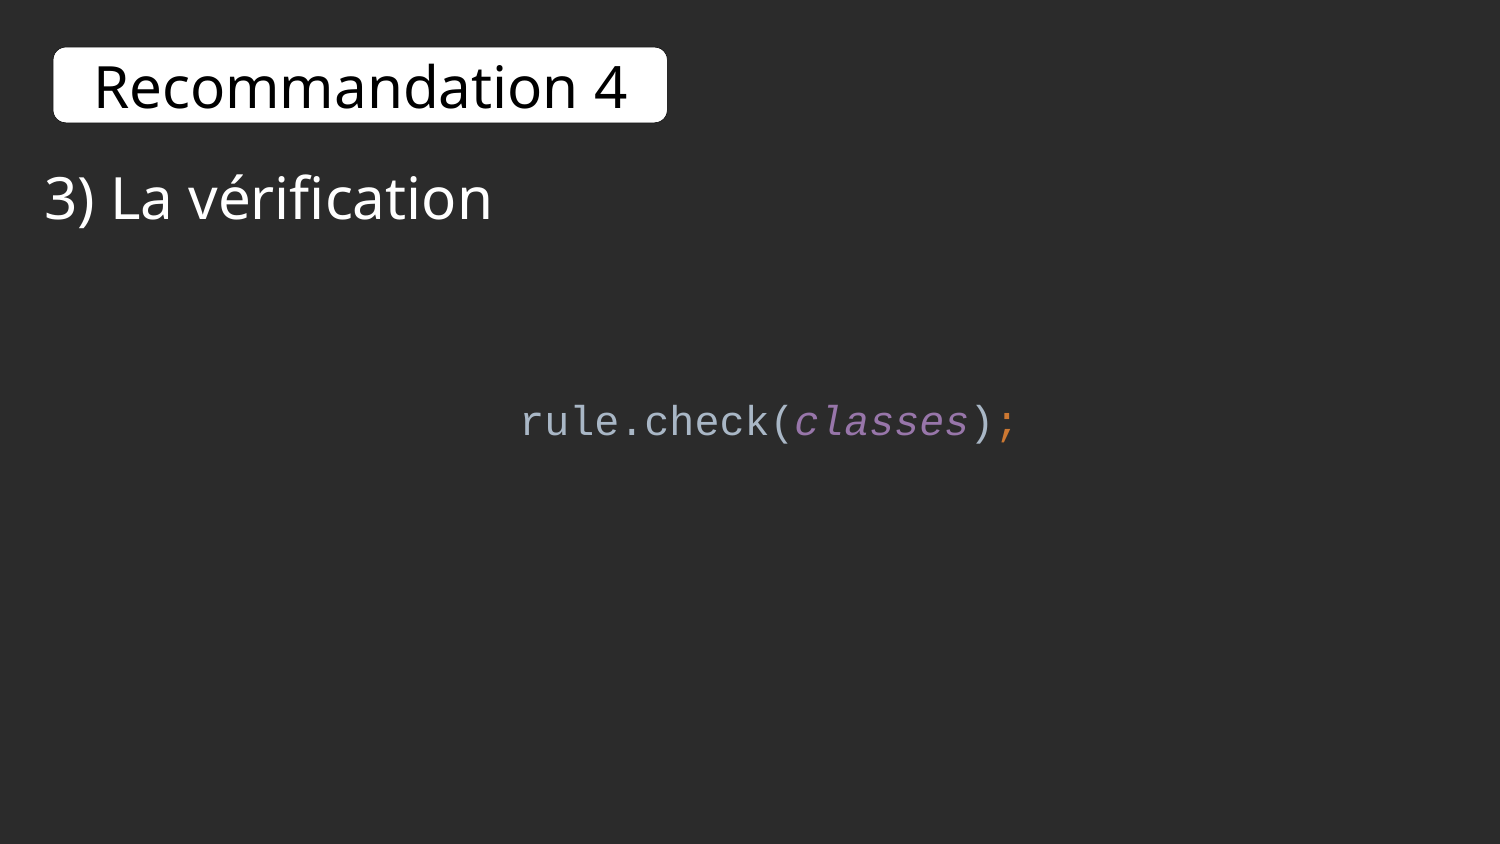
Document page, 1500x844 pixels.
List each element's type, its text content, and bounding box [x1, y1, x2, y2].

text_box Recommandation 4 [50, 44, 670, 125]
text_box 3) La vérification [29, 154, 1404, 240]
text_box rule.check(classes); [504, 386, 1035, 452]
